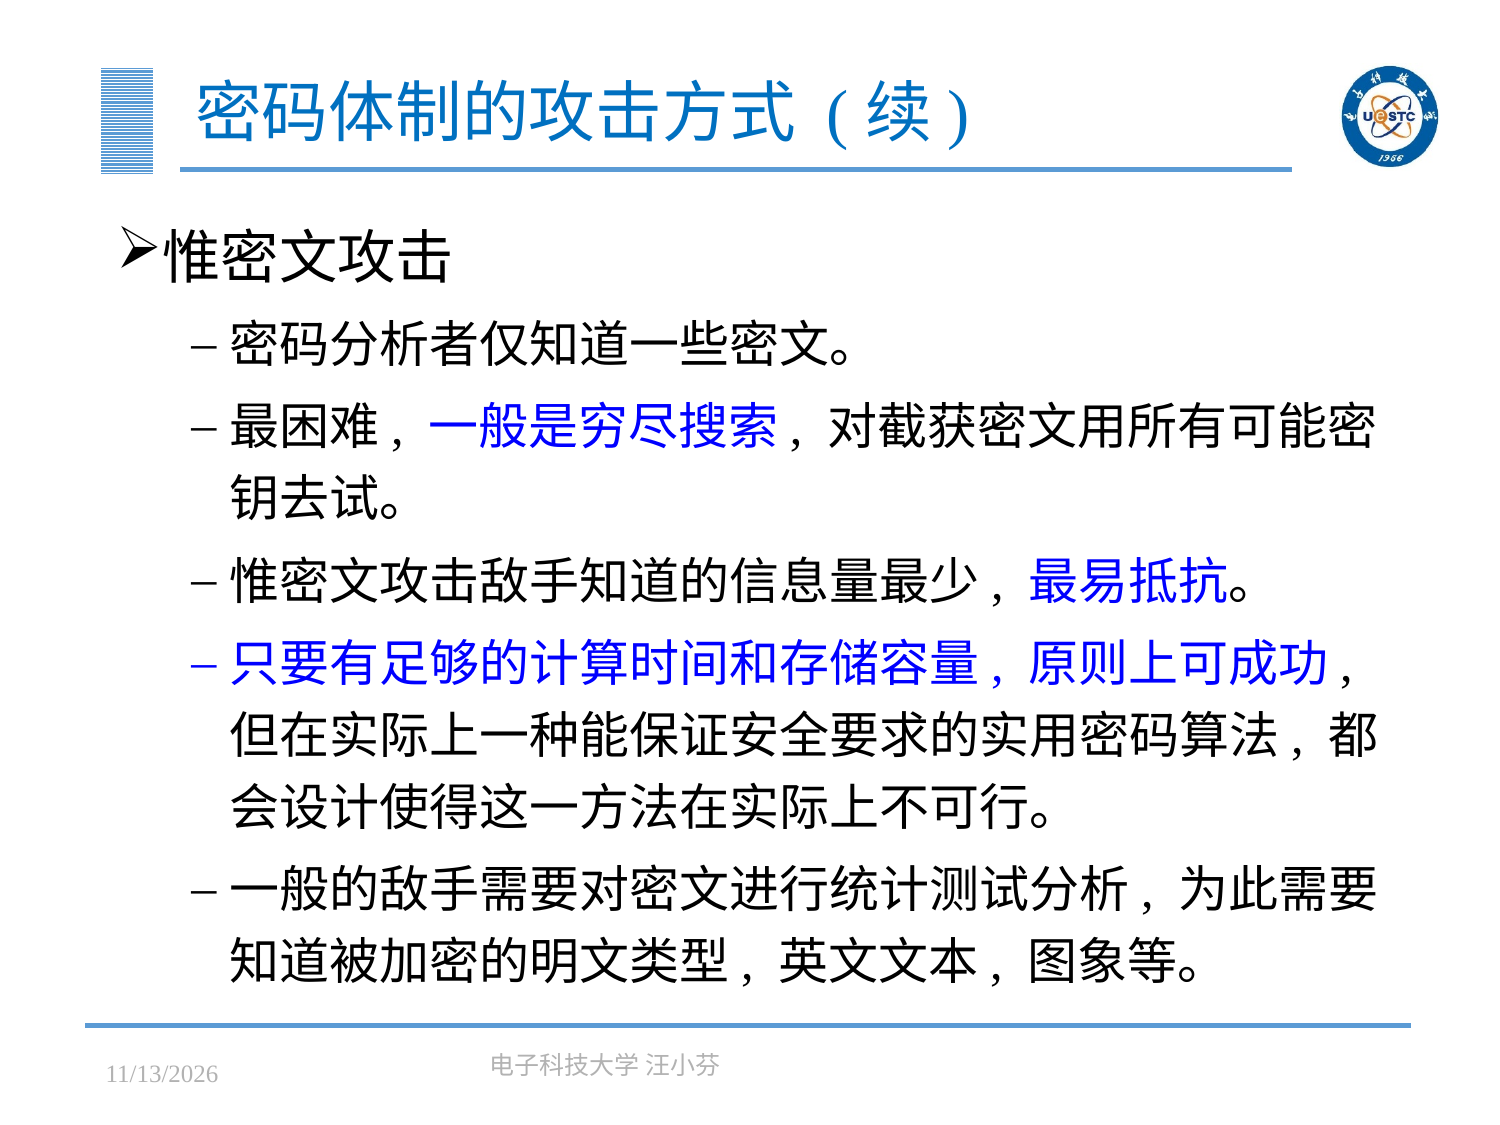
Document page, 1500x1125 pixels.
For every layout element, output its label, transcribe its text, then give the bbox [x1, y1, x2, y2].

footer 电子科技大学 汪小芬 [474, 1042, 1019, 1103]
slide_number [90, 1042, 429, 1103]
picture [1339, 63, 1440, 171]
title 密码体制的攻击方式 (续) [180, 59, 1293, 170]
list 惟密文攻击 密码分析者仅知道一些密文。 最困难, 一般是穷尽搜索, 对截获密文用所有可能密钥去试。 惟密文攻击敌手知道的信息量最少, 最易抵抗。 只要有足够的计算时间和存储容量, 原则上可成功, 但在实际上一种能保证安全要求的实用密码算法, 都会设计使得这一方法在实际上不可行。 一般的敌手需要对密文进行统计测试分析, 为此需要知道被加密的明文类型, 英文文本, 图象等。 [101, 212, 1413, 992]
